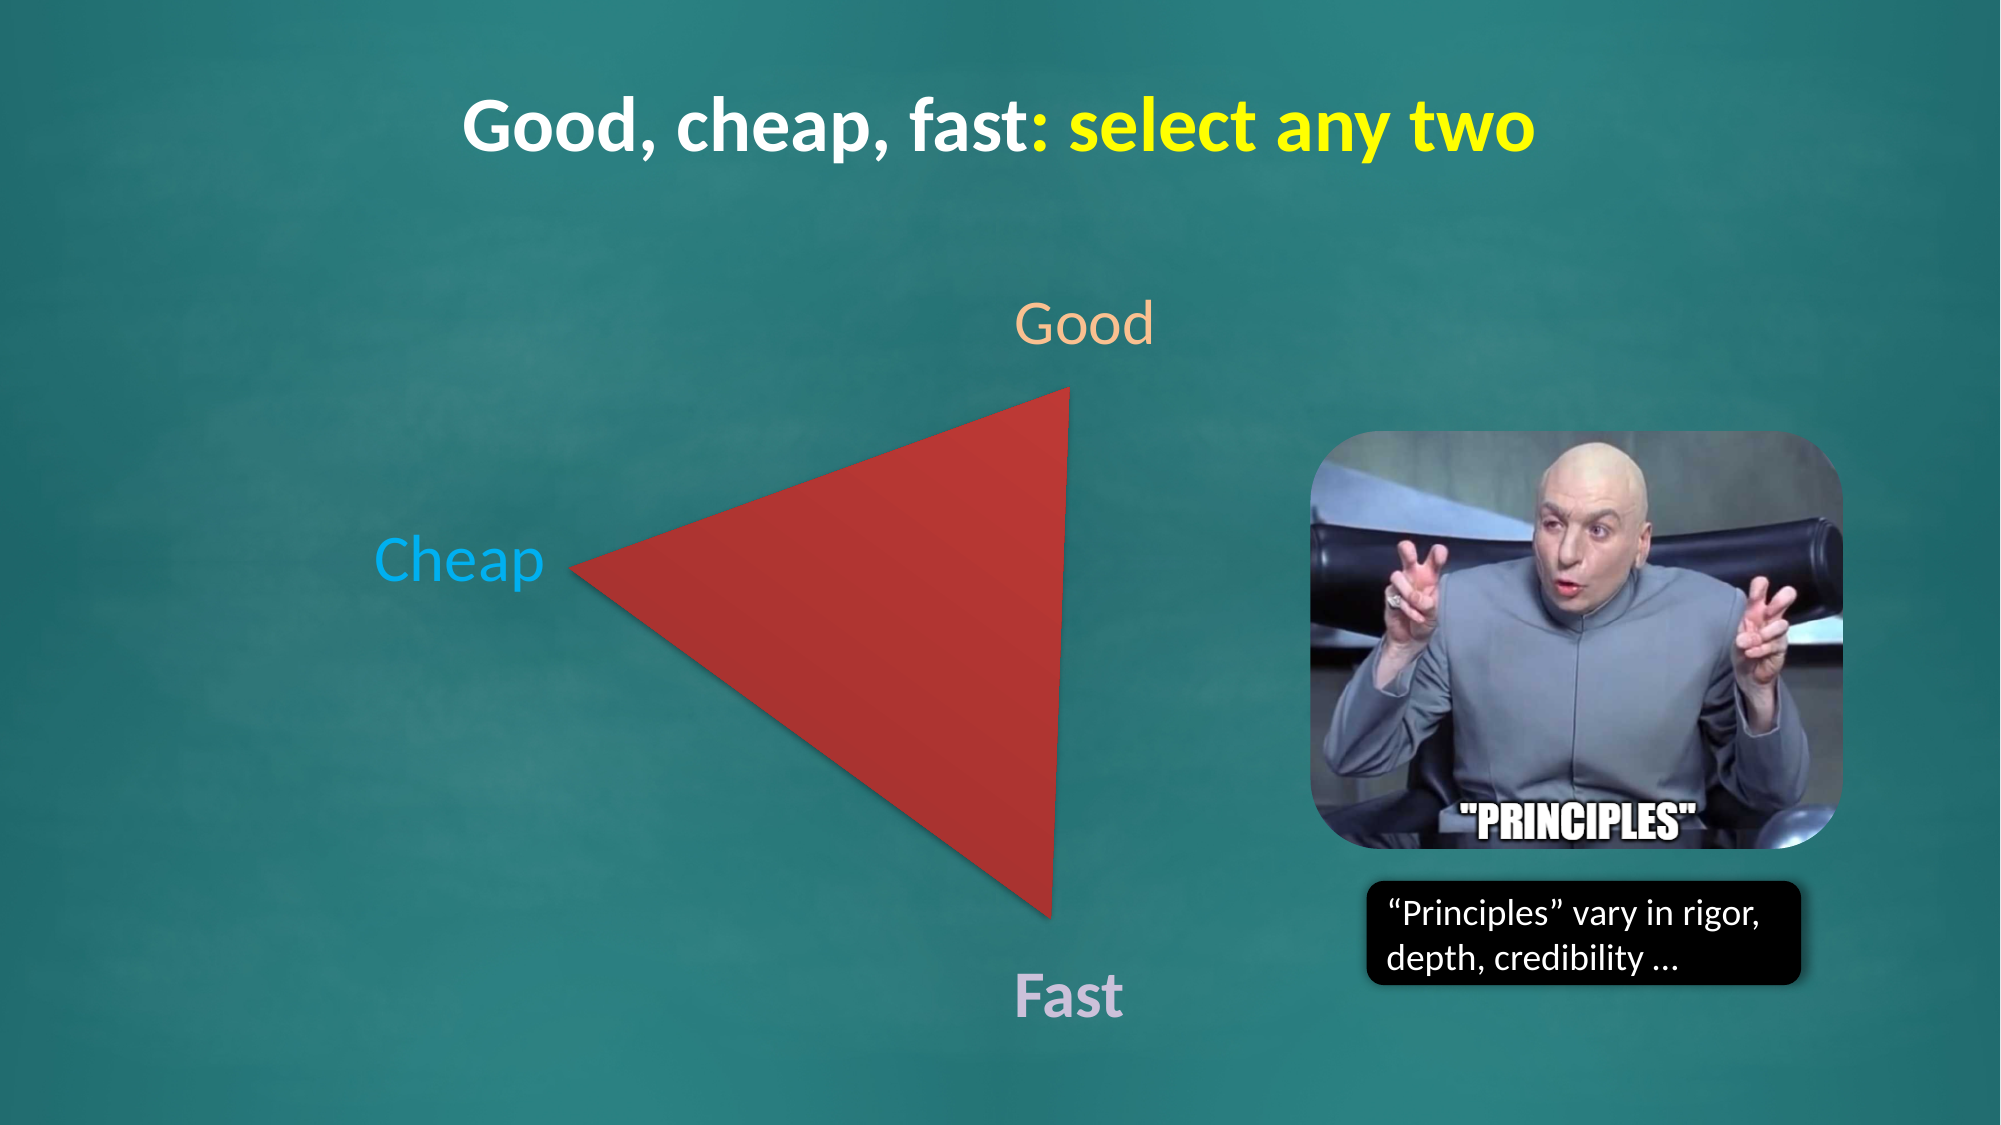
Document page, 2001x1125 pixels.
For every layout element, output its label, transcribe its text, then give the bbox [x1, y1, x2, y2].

list Good [999, 272, 1223, 365]
text_box [583, 386, 1070, 920]
text_box Fast [999, 943, 1223, 1039]
picture [0, 0, 2001, 1125]
text_box “Principles” vary in rigor, depth, credibility … [1364, 878, 1804, 988]
text_box Cheap [360, 507, 583, 603]
title [extra] Good, cheap, fast: select any two [324, 0, 1675, 175]
